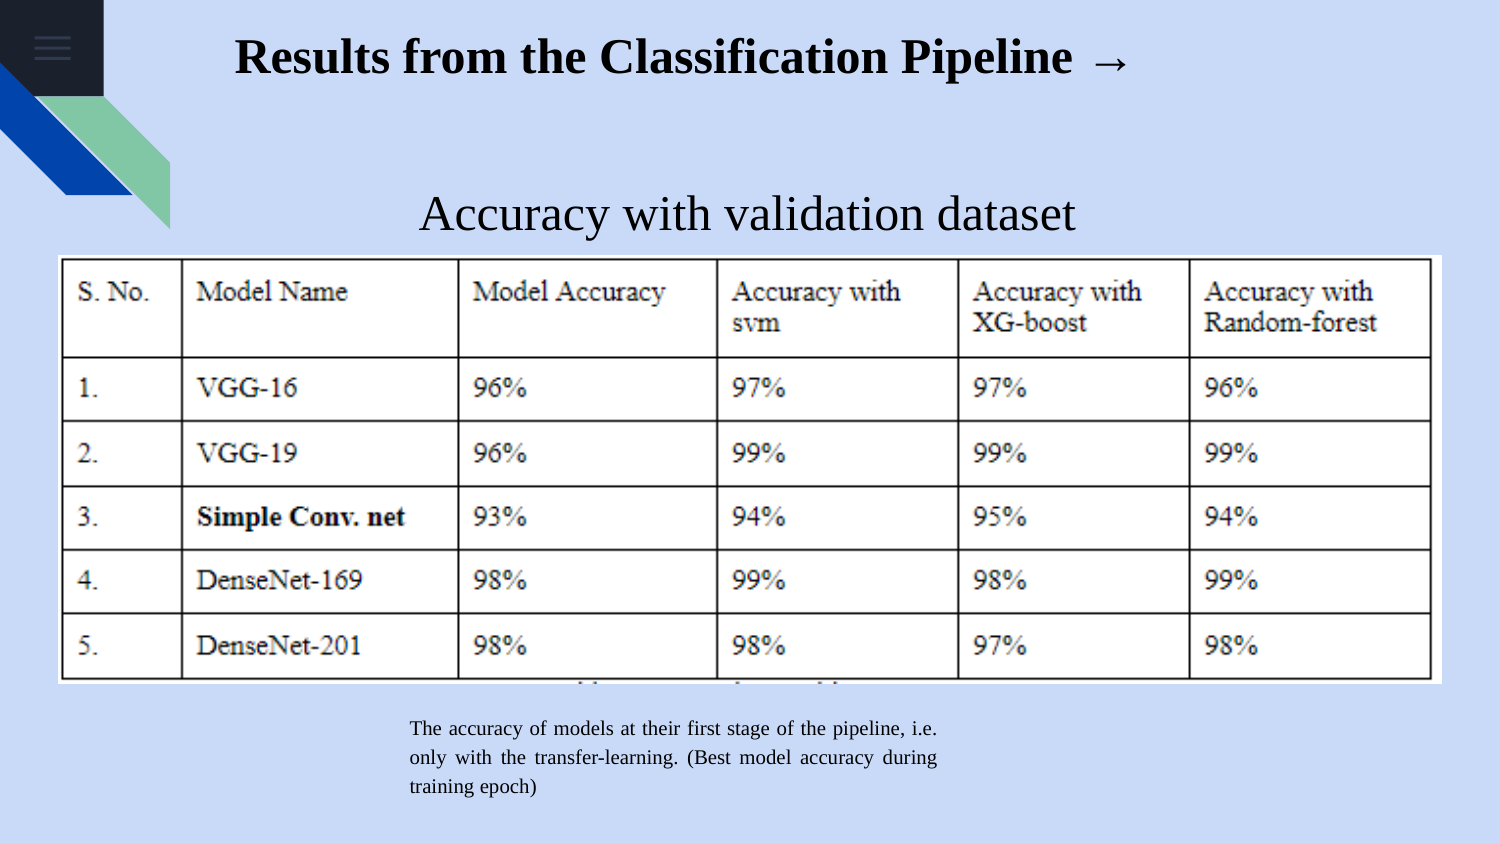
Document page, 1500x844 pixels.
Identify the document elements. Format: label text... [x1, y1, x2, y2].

title Accuracy with validation dataset [403, 157, 1097, 243]
picture [57, 254, 1442, 684]
title Results from the Classification Pipeline → [219, 0, 1154, 157]
list The accuracy of models at their first stage of the pipeline, i.e. only with the transfer-learning. (Best model accuracy during training epoch) [394, 696, 953, 805]
